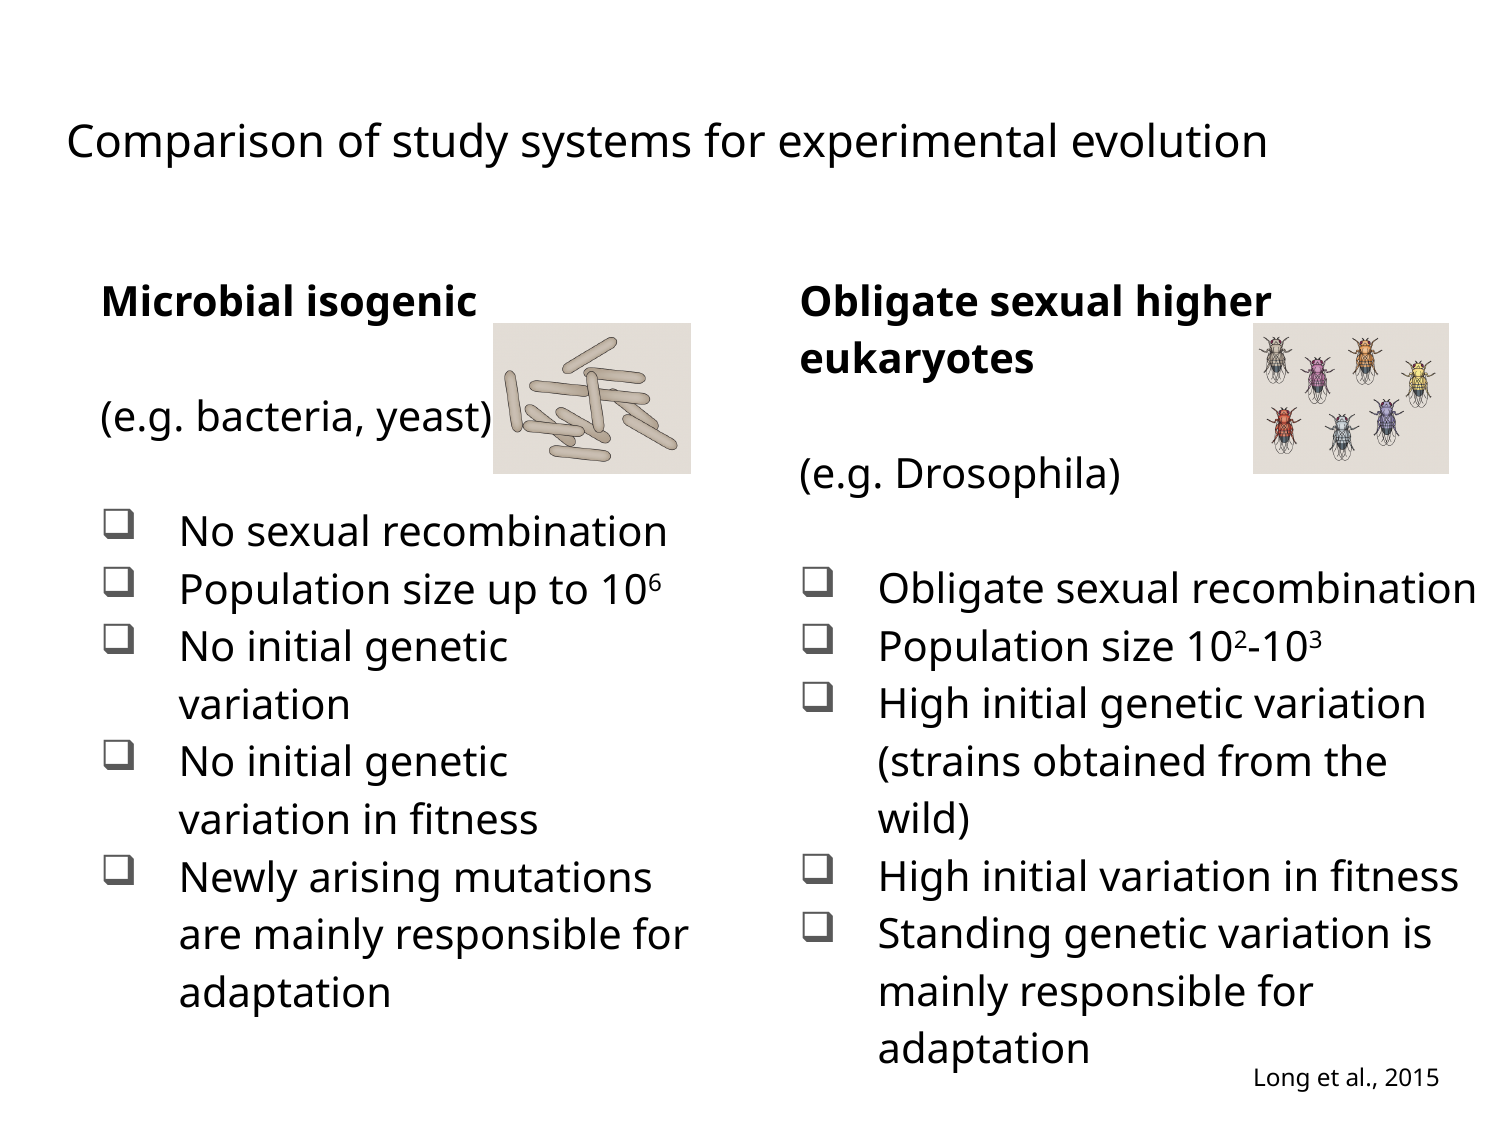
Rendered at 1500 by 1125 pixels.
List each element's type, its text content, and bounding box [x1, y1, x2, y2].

picture [1252, 322, 1450, 474]
picture [493, 322, 691, 474]
list Microbial isogenic (e.g. bacteria, yeast) No sexual recombination Population size up to 106 No initial genetic variation No initial genetic variation in fitness Newly arising mutations are mainly responsible for adaptation [51, 252, 708, 1062]
text_box Long et al., 2015 [1238, 1055, 1455, 1100]
title Comparison of study systems for experimental evolution [51, 97, 1449, 223]
list Obligate sexual higher eukaryotes (e.g. Drosophila) Obligate sexual recombination Population size 102-103 High initial genetic variation (strains obtained from the wild) High initial variation in fitness Standing genetic variation is mainly responsible for adaptation [750, 252, 1500, 1028]
